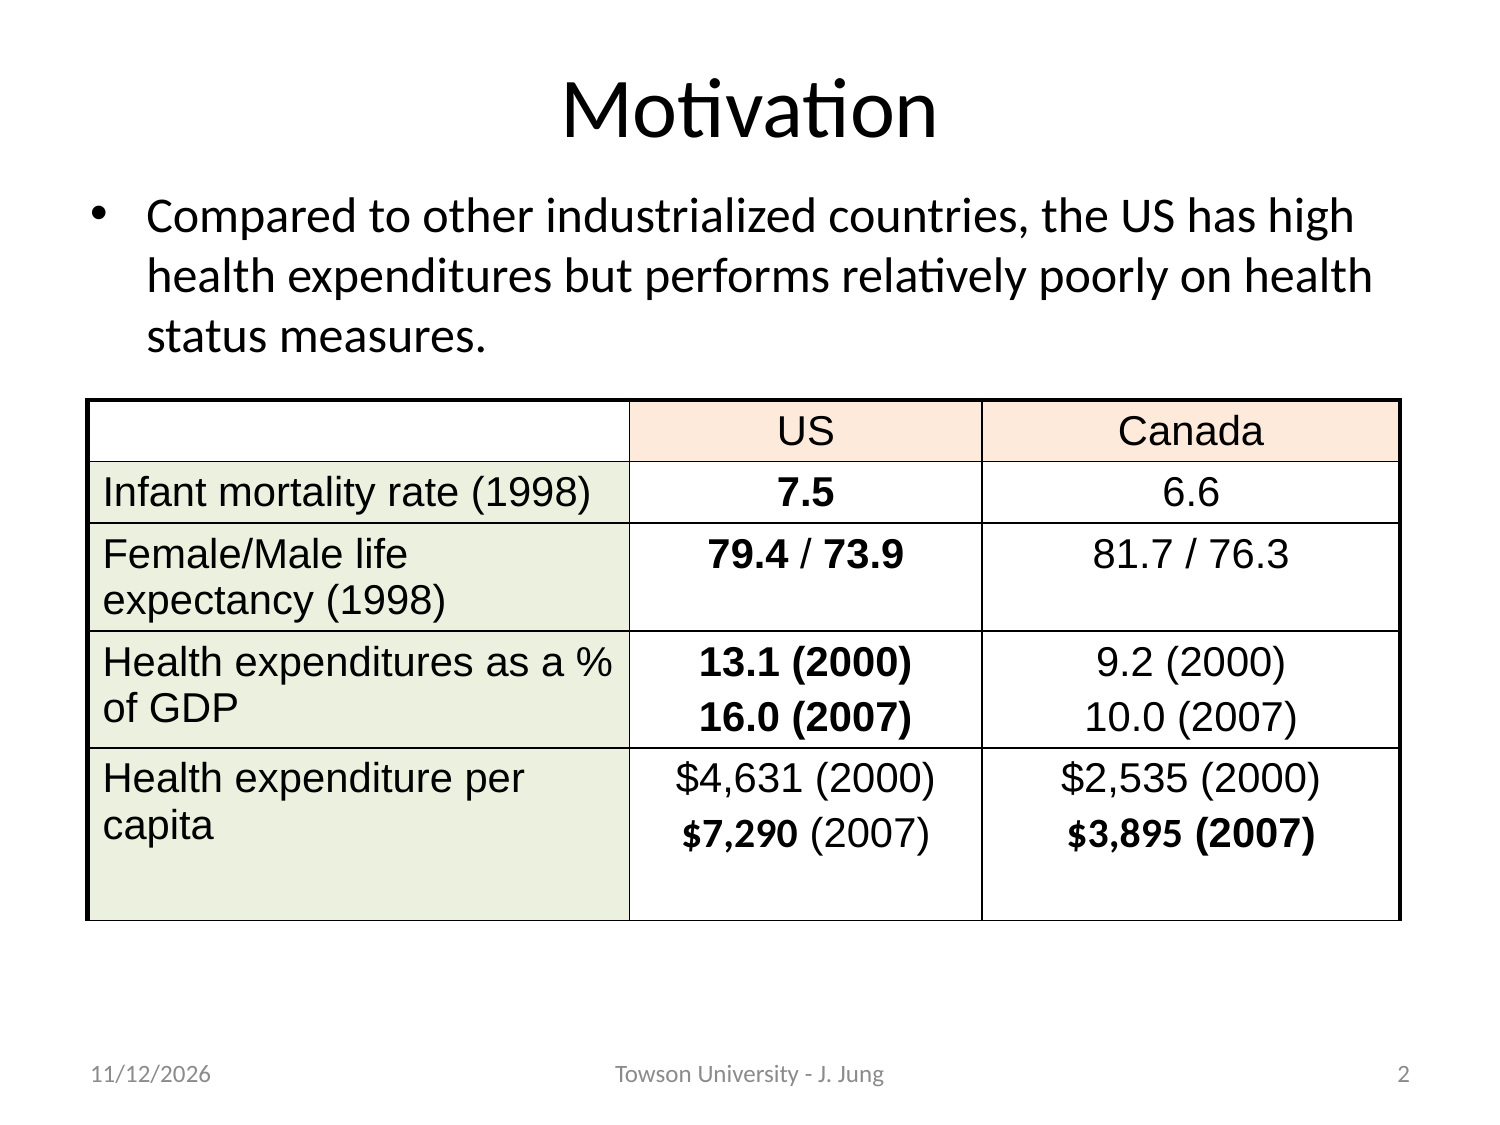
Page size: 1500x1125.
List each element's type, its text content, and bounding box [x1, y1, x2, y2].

table_header US [630, 402, 981, 461]
list Compared to other industrialized countries, the US has high health expenditures but performs relatively poorly on health status measures. [75, 174, 1425, 400]
table_cell $2,535 (2000) $3,895 (2007) [983, 749, 1398, 920]
table_cell 7.5 [630, 462, 981, 522]
table_cell 81.7 / 76.3 [983, 524, 1398, 630]
slide_number 2 [1074, 1042, 1425, 1103]
footer Towson University - J. Jung [512, 1042, 988, 1103]
table_cell 9.2 (2000) 10.0 (2007) [983, 632, 1398, 747]
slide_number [75, 1042, 425, 1103]
table_cell Female/Male life expectancy (1998) [90, 524, 629, 630]
table_cell Health expenditure per capita [90, 749, 629, 920]
table_cell Health expenditures as a % of GDP [90, 632, 629, 747]
table_header [90, 402, 629, 461]
table_cell 79.4 / 73.9 [630, 524, 981, 630]
table_cell Infant mortality rate (1998) [90, 462, 629, 522]
table_cell $4,631 (2000) $7,290 (2007) [630, 749, 981, 920]
table_header Canada [983, 402, 1398, 461]
title Motivation [75, 45, 1425, 163]
table_cell 6.6 [983, 462, 1398, 522]
table_cell 13.1 (2000) 16.0 (2007) [630, 632, 981, 747]
